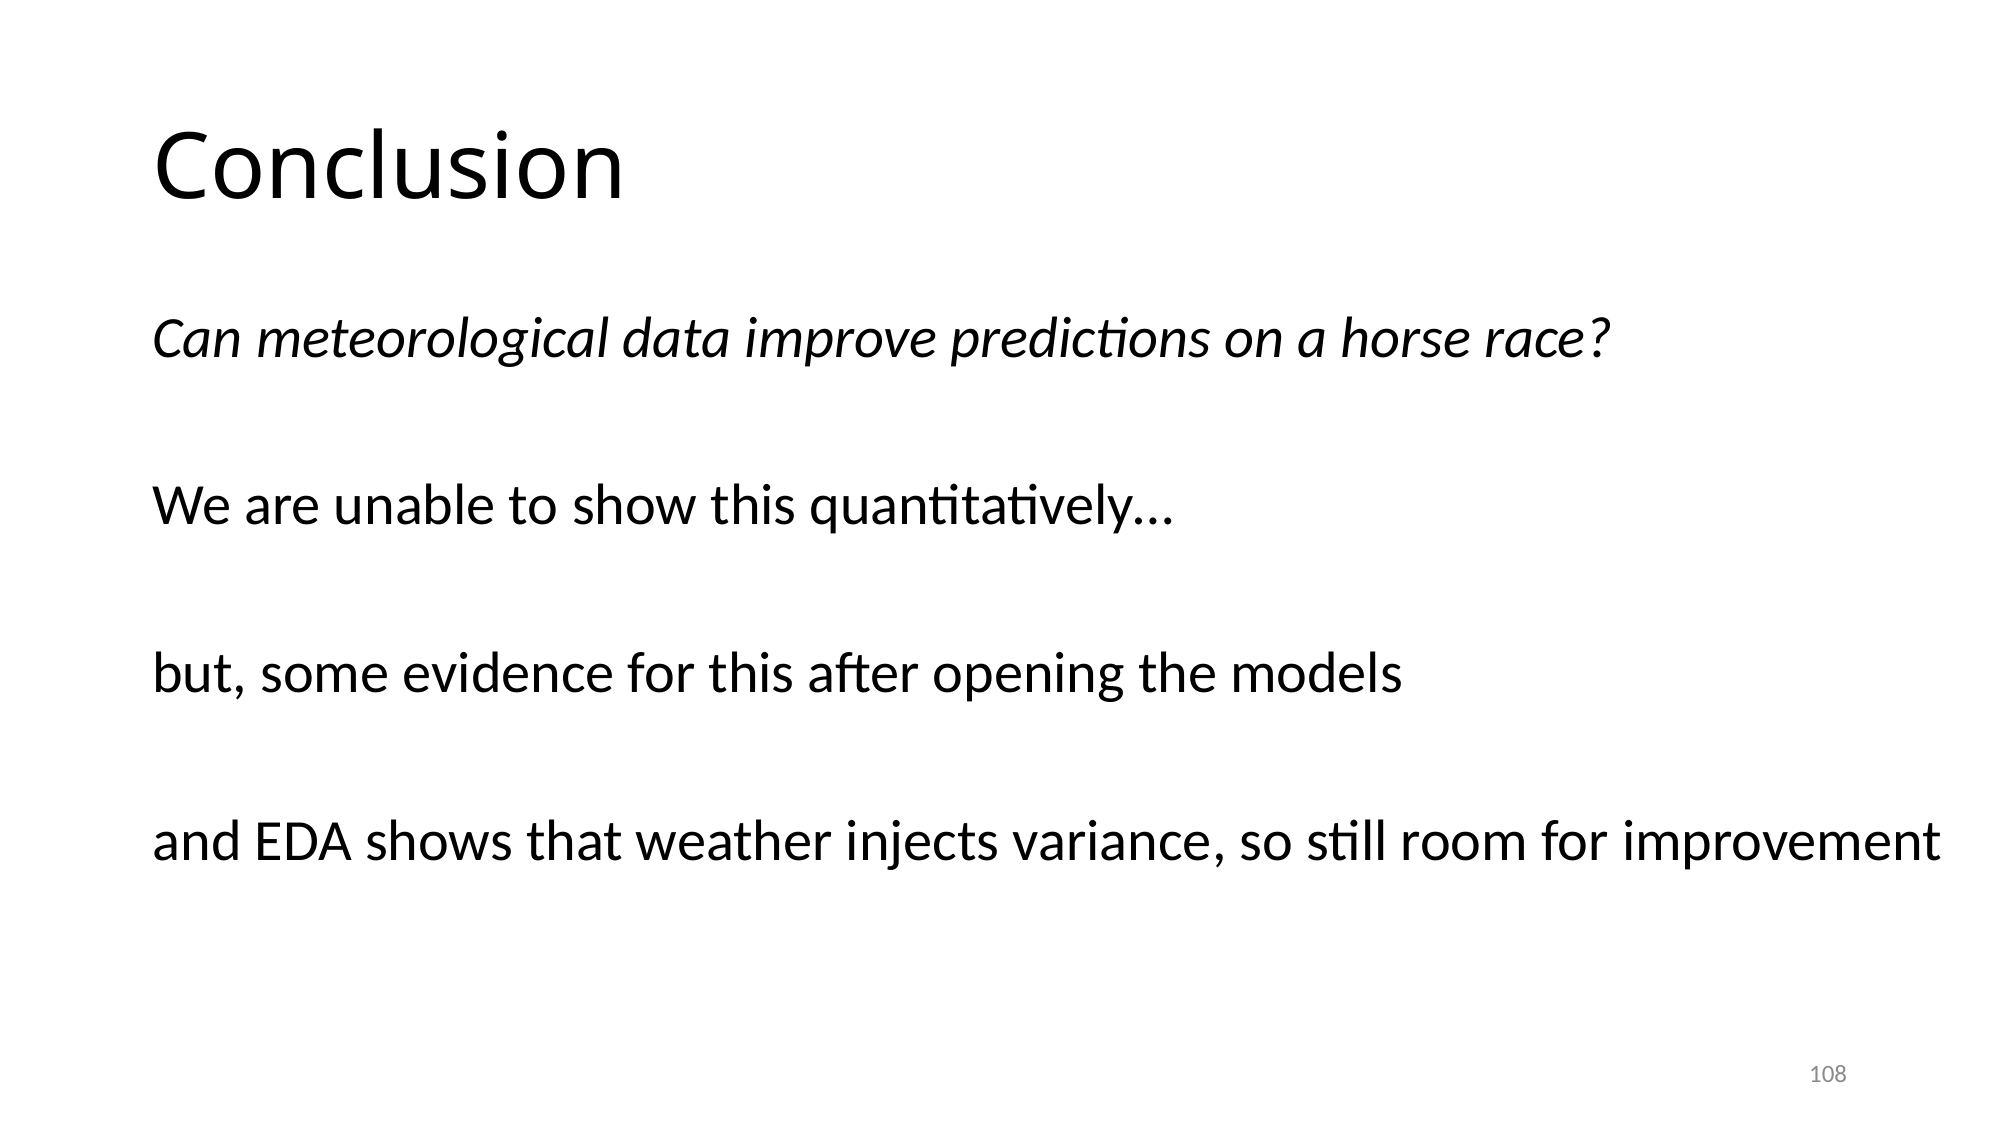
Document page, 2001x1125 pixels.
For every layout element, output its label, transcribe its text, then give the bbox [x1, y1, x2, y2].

list Can meteorological data improve predictions on a horse race? We are unable to show this quantitatively… but, some evidence for this after opening the models and EDA shows that weather injects variance, so still room for improvement [137, 299, 1969, 1066]
title Conclusion [137, 59, 1863, 278]
slide_number 108 [1412, 1042, 1863, 1103]
